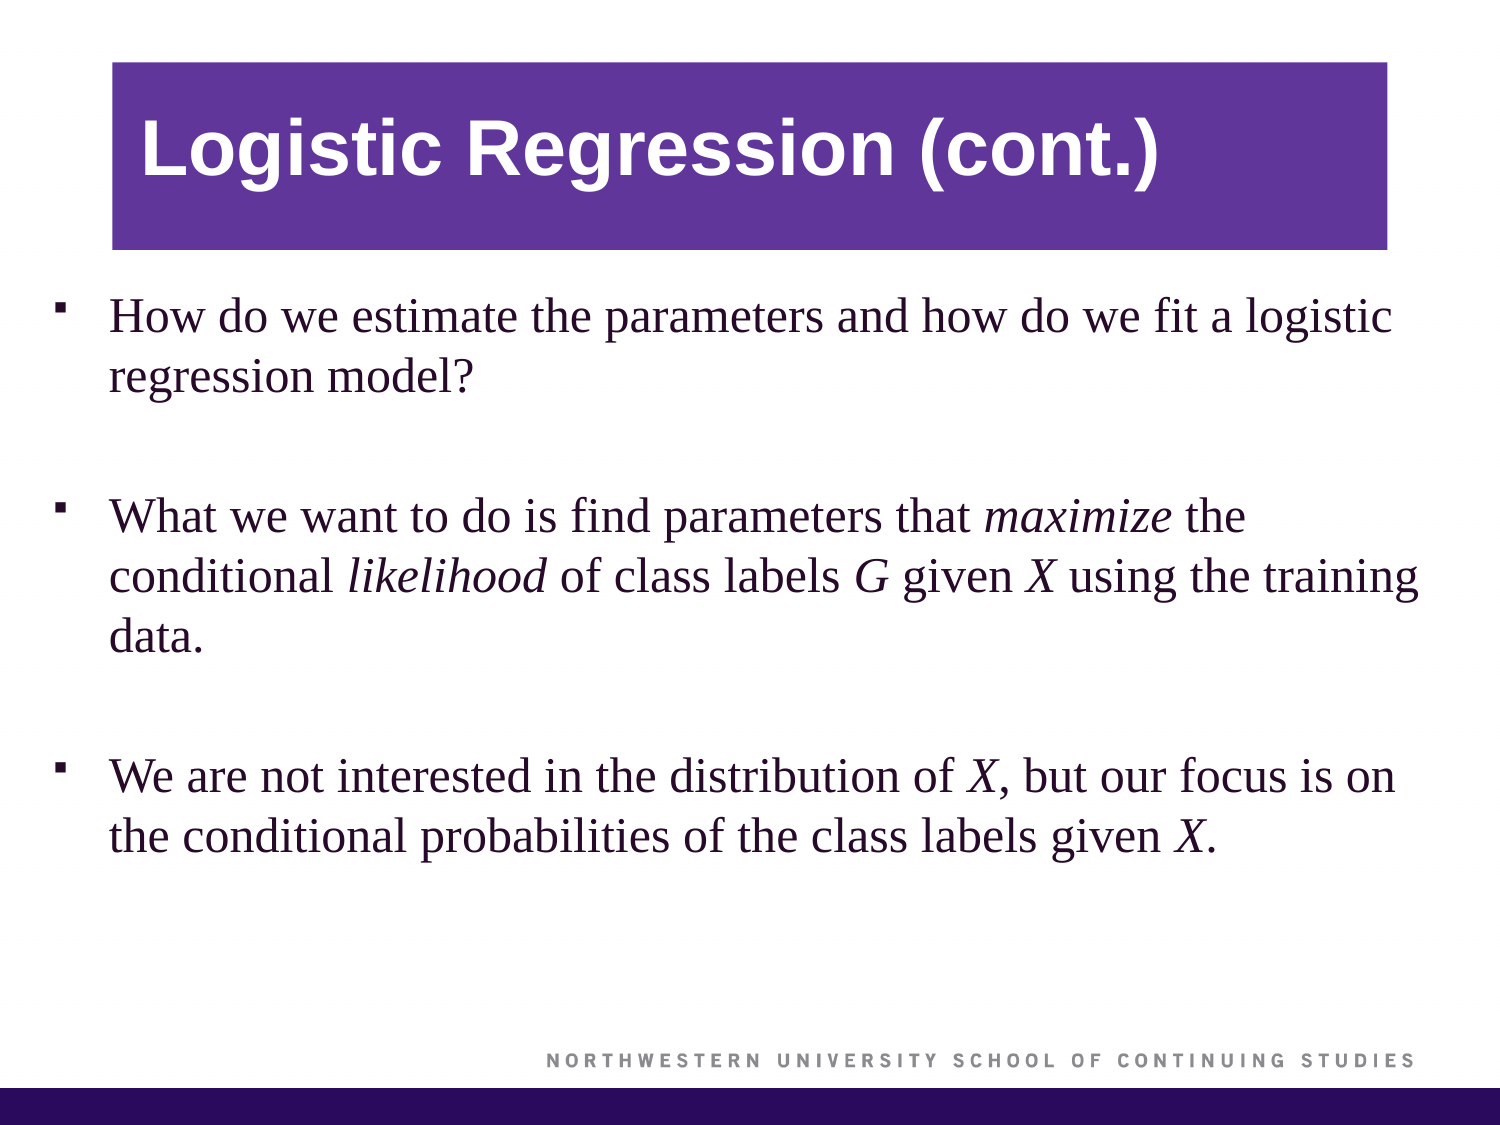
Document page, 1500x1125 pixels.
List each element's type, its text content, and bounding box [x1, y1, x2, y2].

picture [0, 0, 1500, 1125]
title Logistic Regression (cont.) [125, 50, 1400, 238]
list How do we estimate the parameters and how do we fit a logistic regression model? What we want to do is find parameters that maximize the conditional likelihood of class labels G given X using the training data. We are not interested in the distribution of X, but our focus is on the conditional probabilities of the class labels given X. [37, 275, 1475, 950]
